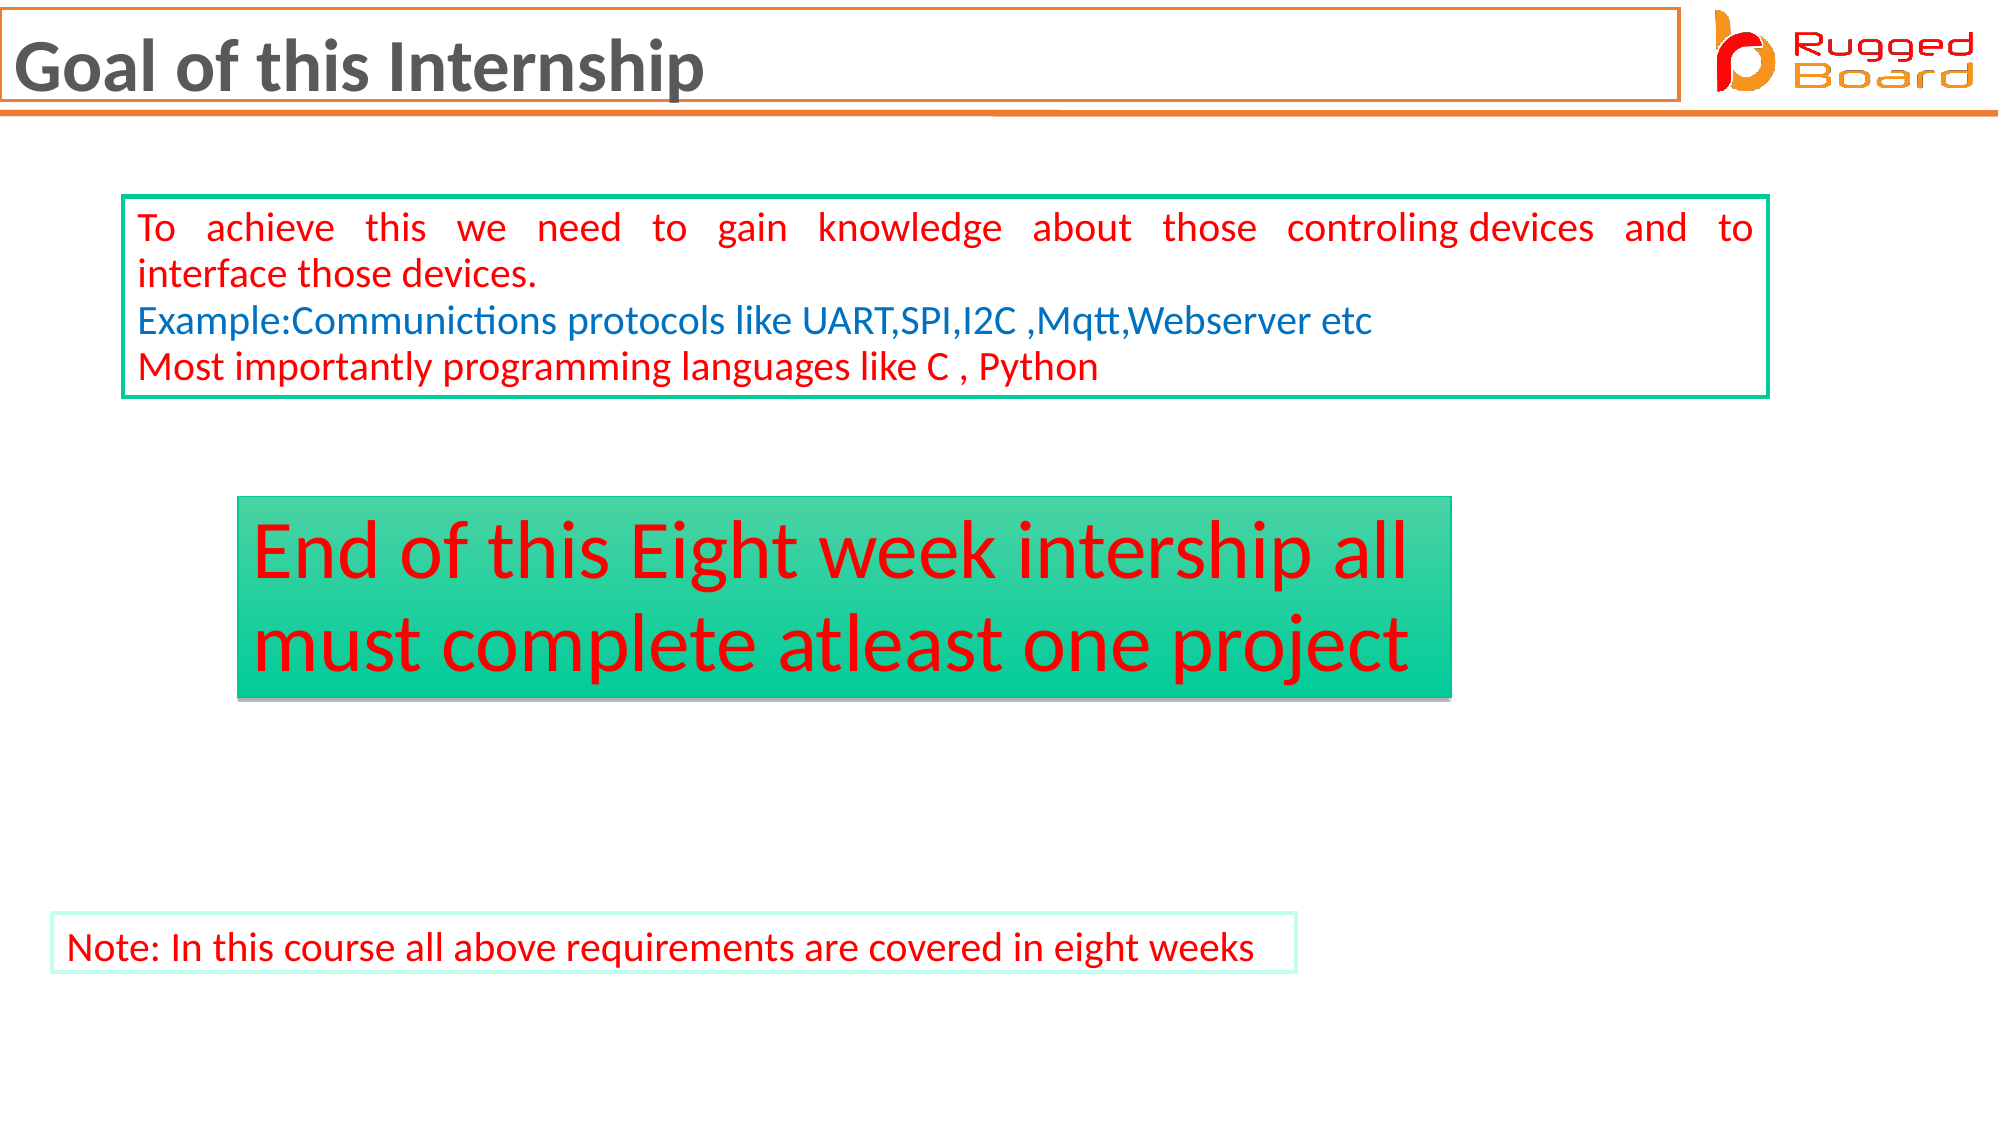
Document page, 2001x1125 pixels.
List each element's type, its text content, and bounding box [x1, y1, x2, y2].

text_box End of this Eight week intership all must complete atleast one project [238, 496, 1451, 698]
picture [1709, 8, 1981, 106]
text_box Goal of this Internship [0, 8, 1679, 101]
text_box Note: In this course all above requirements are covered in eight weeks [51, 912, 1297, 972]
text_box To achieve this we need to gain knowledge about those controling devices and to interface those devices. Example:Communictions protocols like UART,SPI,I2C ,Mqtt,Webserver etc Most importantly programming languages like C , Python [122, 196, 1769, 398]
